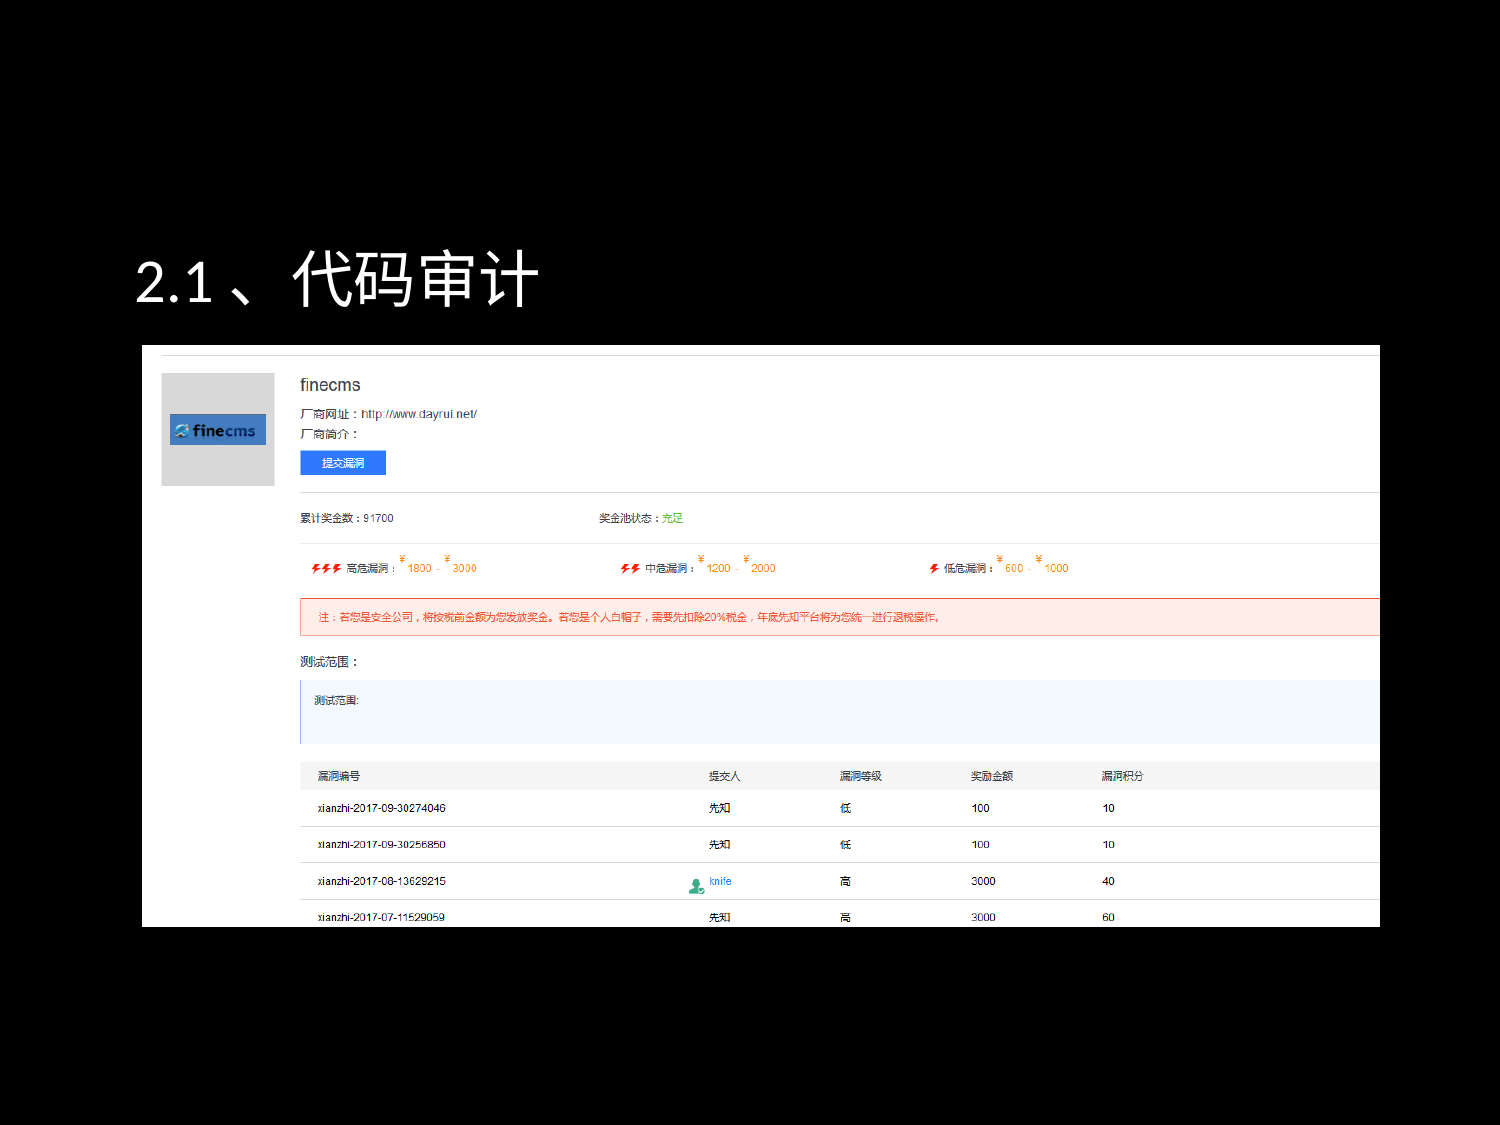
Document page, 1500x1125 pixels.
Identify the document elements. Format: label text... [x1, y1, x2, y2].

picture [142, 345, 1380, 927]
text_box 2.1、代码审计 [119, 232, 1402, 428]
